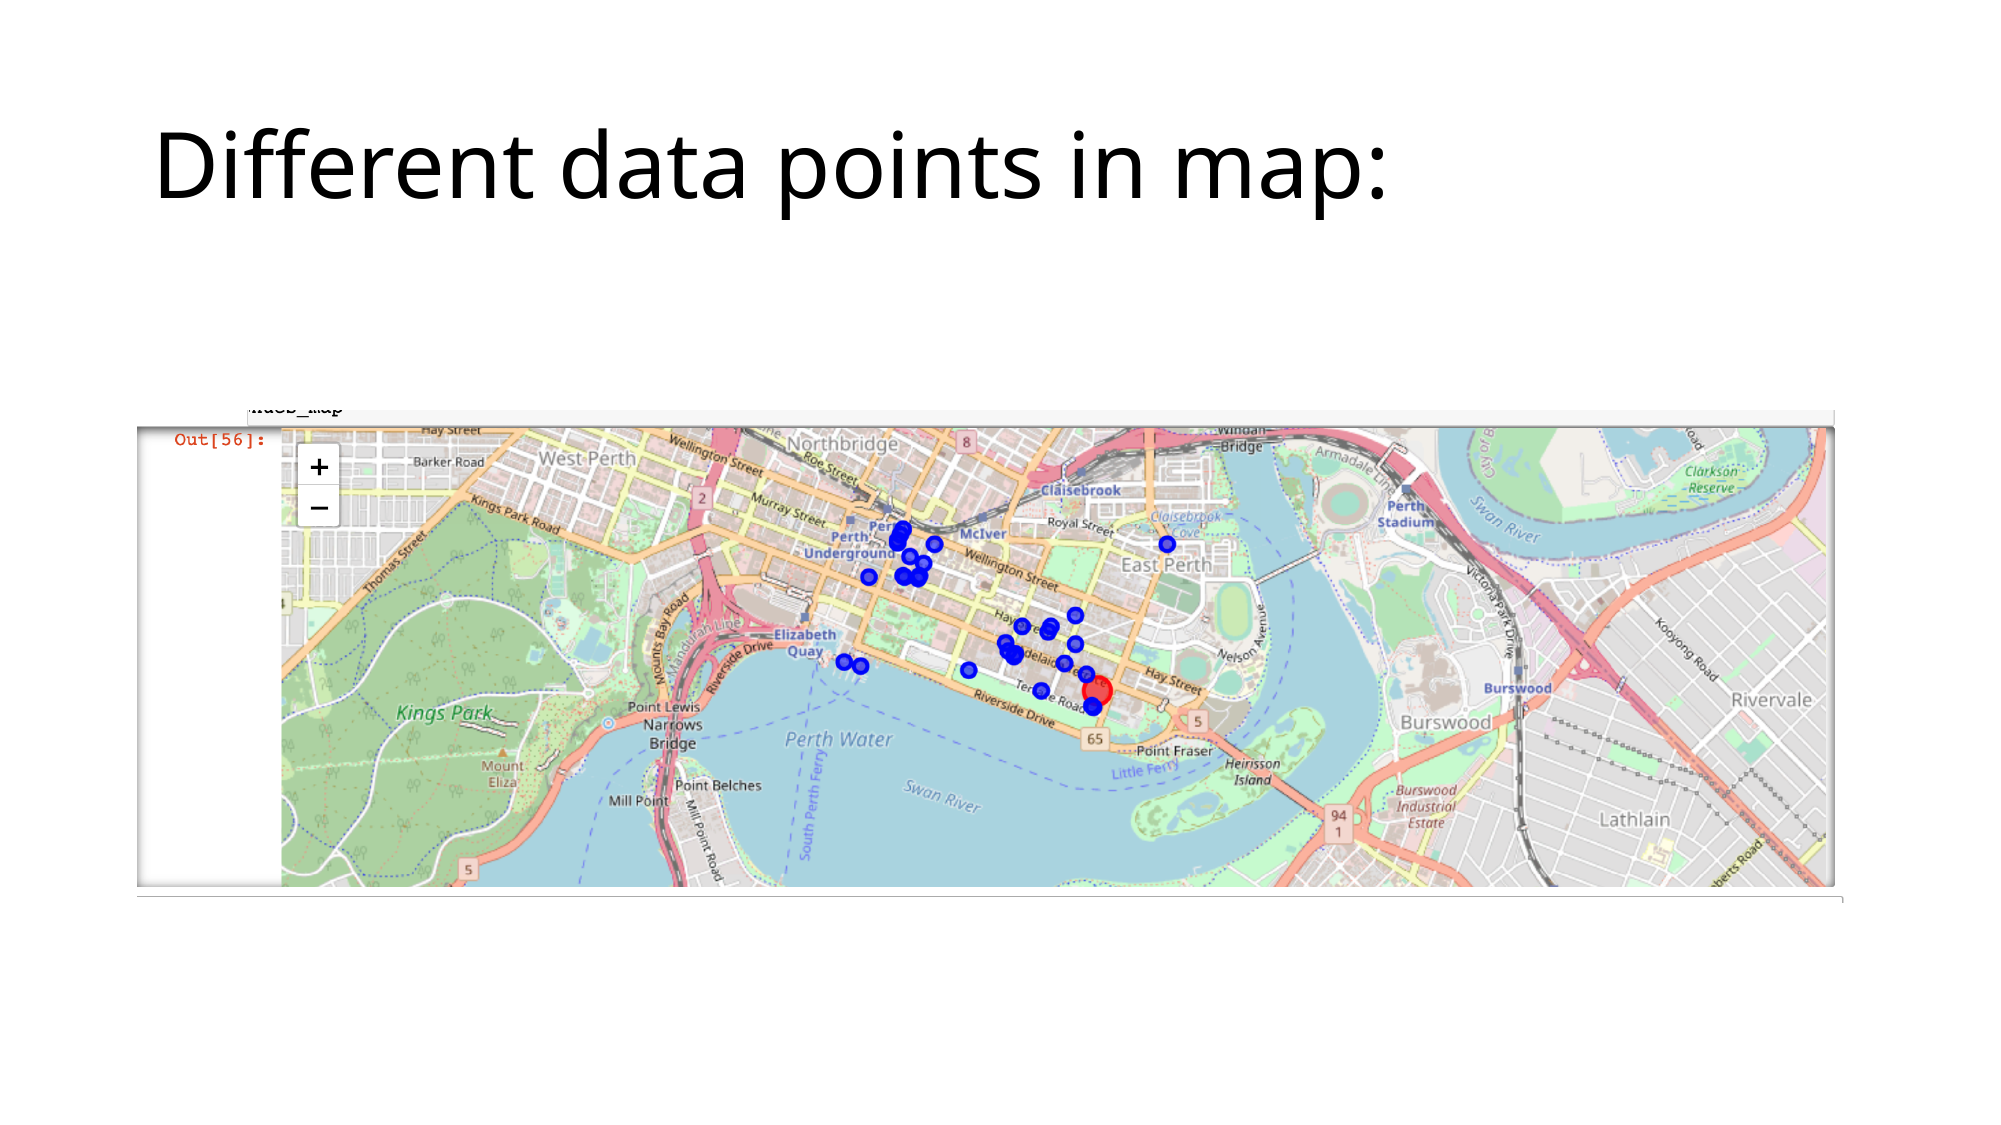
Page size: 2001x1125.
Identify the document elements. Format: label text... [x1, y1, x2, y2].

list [137, 410, 1863, 903]
title Different data points in map: [137, 59, 1863, 278]
